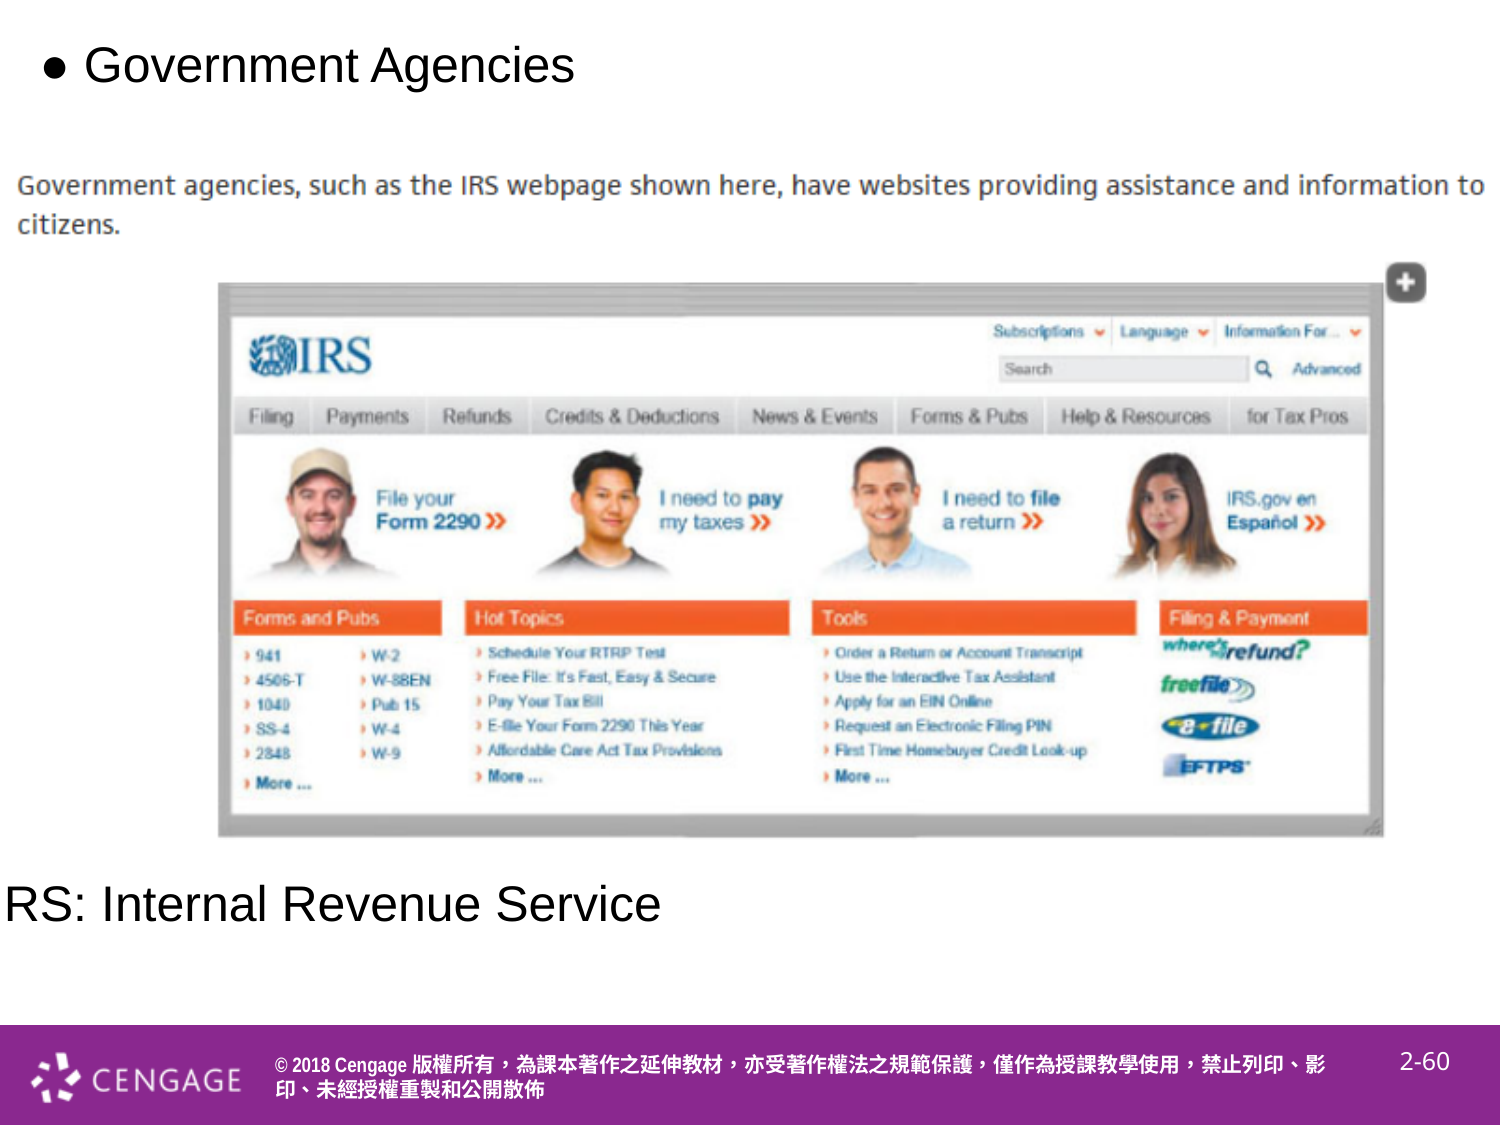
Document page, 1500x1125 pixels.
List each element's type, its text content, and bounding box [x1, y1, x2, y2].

text_box IRS: Internal Revenue Service [0, 884, 678, 940]
picture [21, 1043, 246, 1111]
picture [0, 160, 1500, 876]
text_box ● Government Agencies [0, 24, 613, 100]
